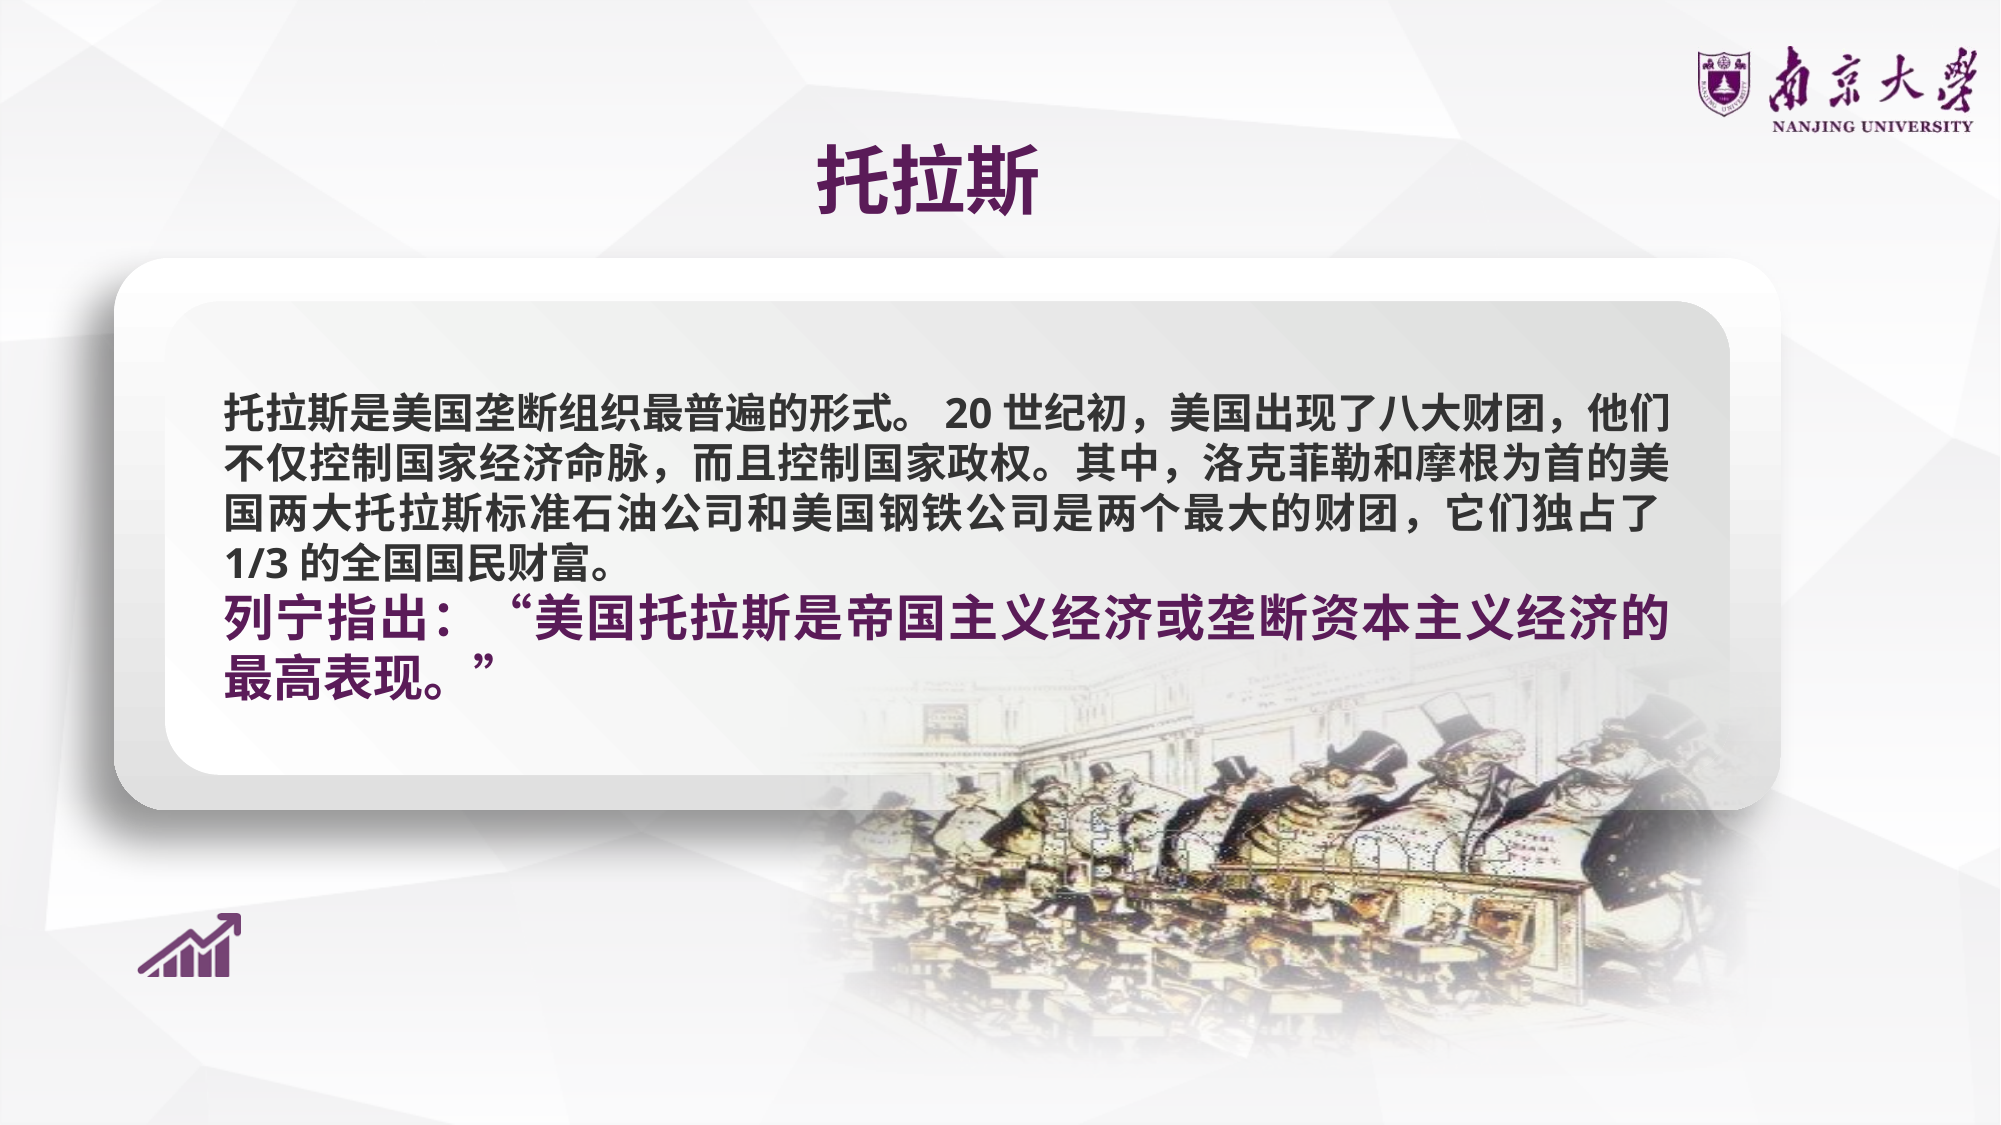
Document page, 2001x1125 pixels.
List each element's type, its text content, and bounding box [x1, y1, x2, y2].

picture [0, 0, 2001, 1125]
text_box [114, 257, 1781, 811]
text_box 托拉斯 [800, 126, 1056, 231]
